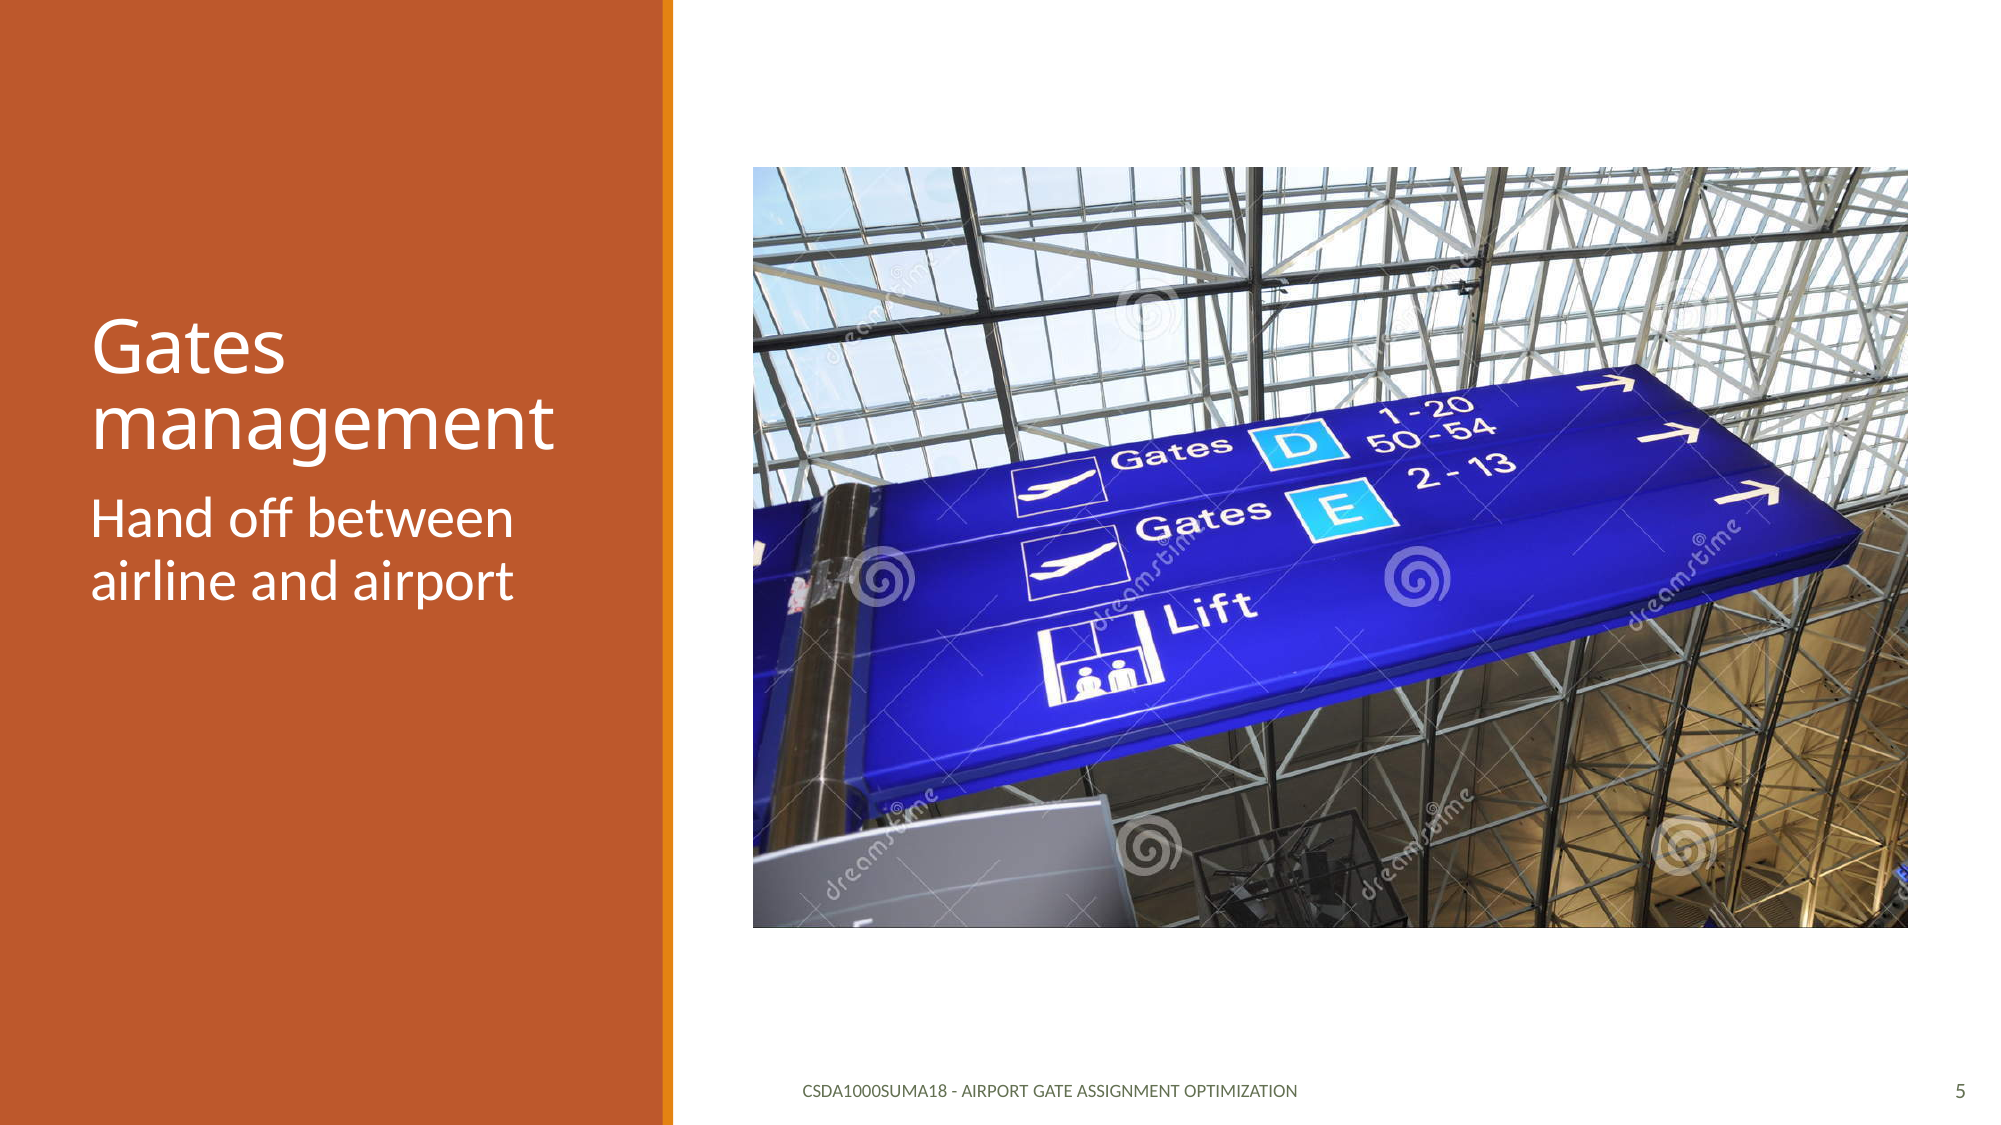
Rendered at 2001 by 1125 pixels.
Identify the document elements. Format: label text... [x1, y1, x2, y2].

picture [752, 167, 1909, 929]
slide_number 5 [1765, 1059, 1982, 1120]
title Gates management [75, 97, 600, 473]
footer CSDA1000SUMA18 - Airport Gate Assignment Optimization [787, 1059, 1550, 1120]
list Hand off between airline and airport [75, 479, 600, 1035]
